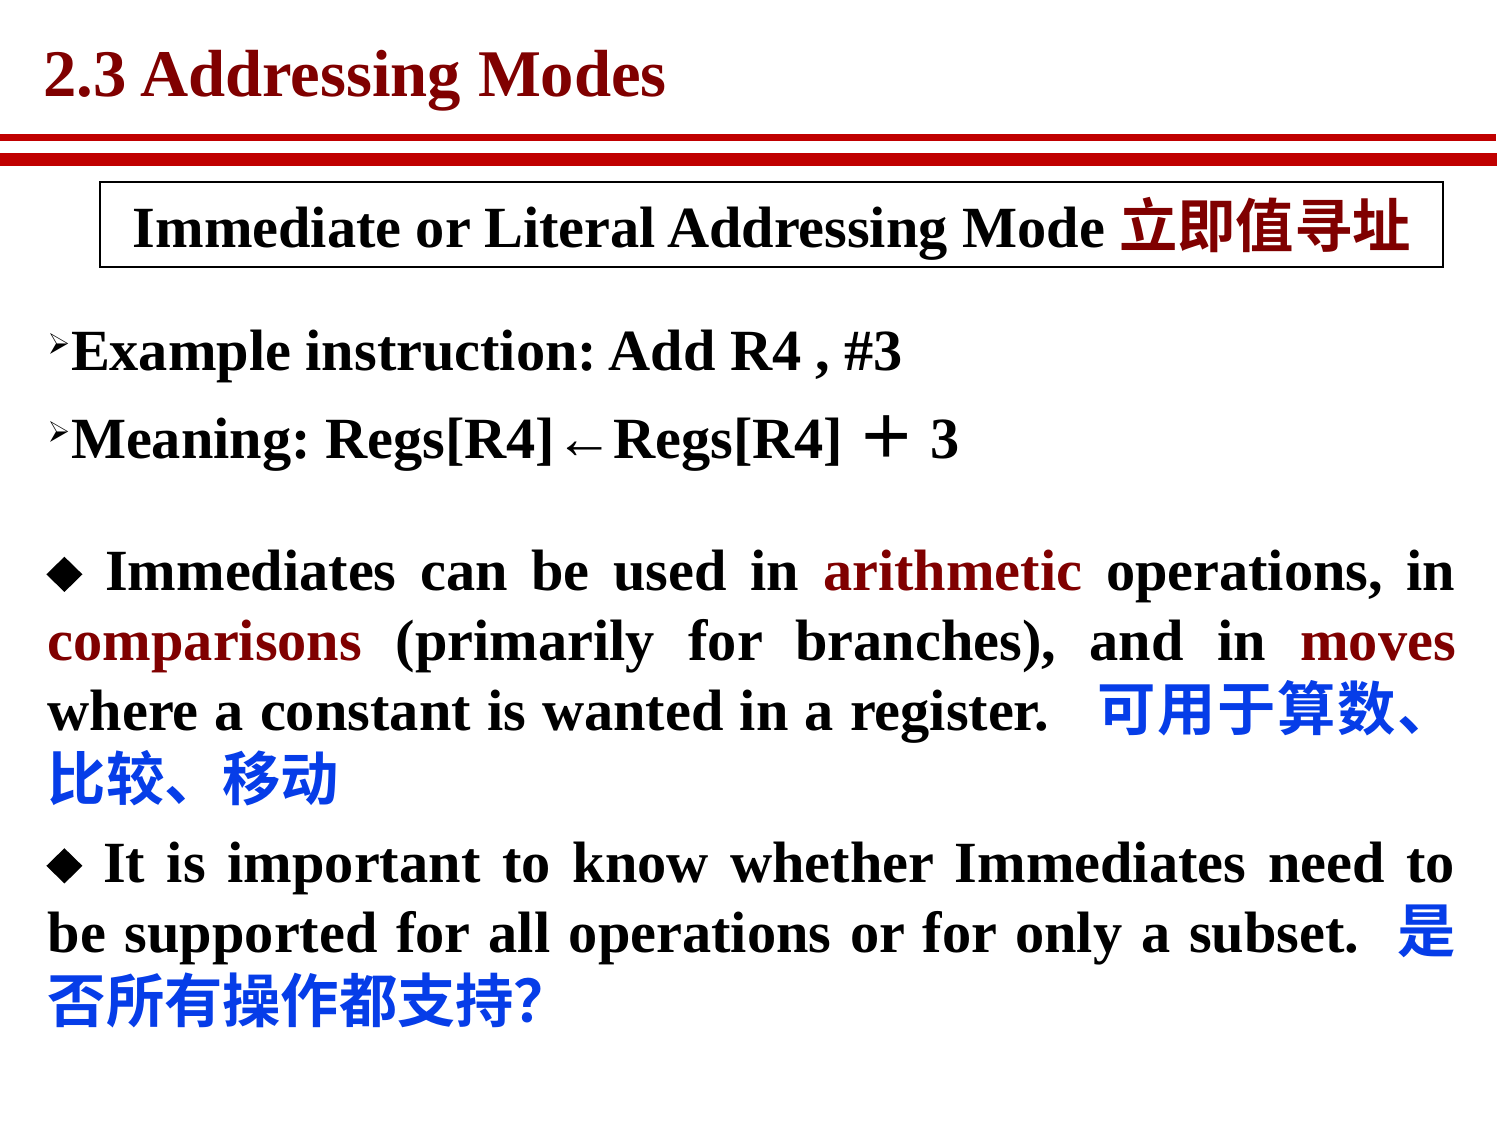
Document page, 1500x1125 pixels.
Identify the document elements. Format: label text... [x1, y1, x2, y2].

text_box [0, 137, 1498, 160]
text_box Immediate or Literal Addressing Mode立即值寻址 [100, 181, 1444, 268]
text_box Example instruction: Add R4 , #3 Meaning: Regs[R4]←Regs[R4]＋3 [33, 312, 1155, 479]
text_box  Immediates can be used in arithmetic operations, in comparisons (primarily for branches), and in moves where a constant is wanted in a register. 可用于算数、比较、移动  It is important to know whether Immediates need to be supported for all operations or for only a subset. 是否所有操作都支持？ [33, 524, 1471, 1042]
title 2.3 Addressing Modes [33, 36, 706, 116]
